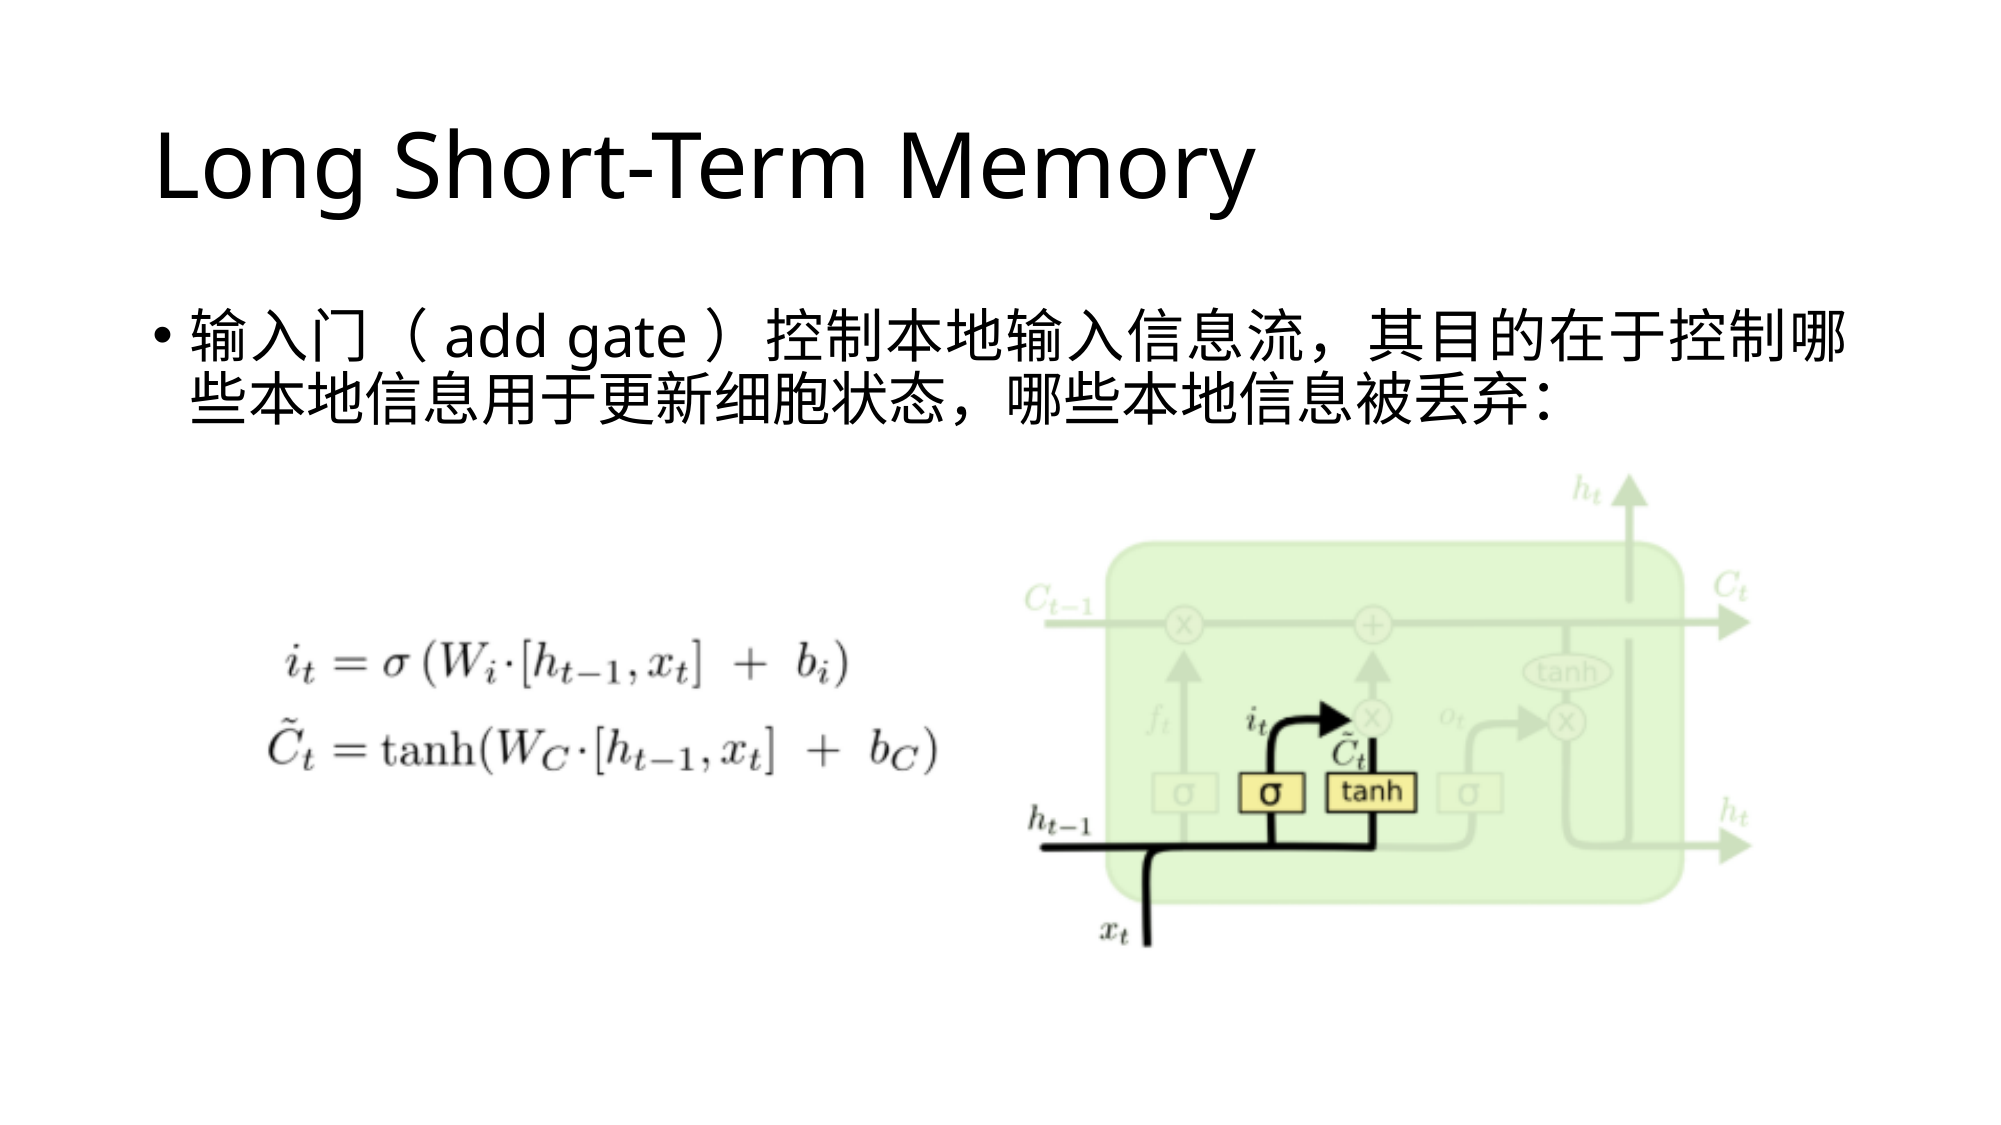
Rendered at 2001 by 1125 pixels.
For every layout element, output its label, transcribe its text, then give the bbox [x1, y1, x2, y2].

list 输入门（add gate）控制本地输入信息流，其目的在于控制哪些本地信息用于更新细胞状态，哪些本地信息被丢弃： [137, 299, 1863, 1014]
title Long Short-Term Memory [137, 59, 1863, 278]
picture [999, 463, 1790, 955]
picture [246, 628, 973, 790]
